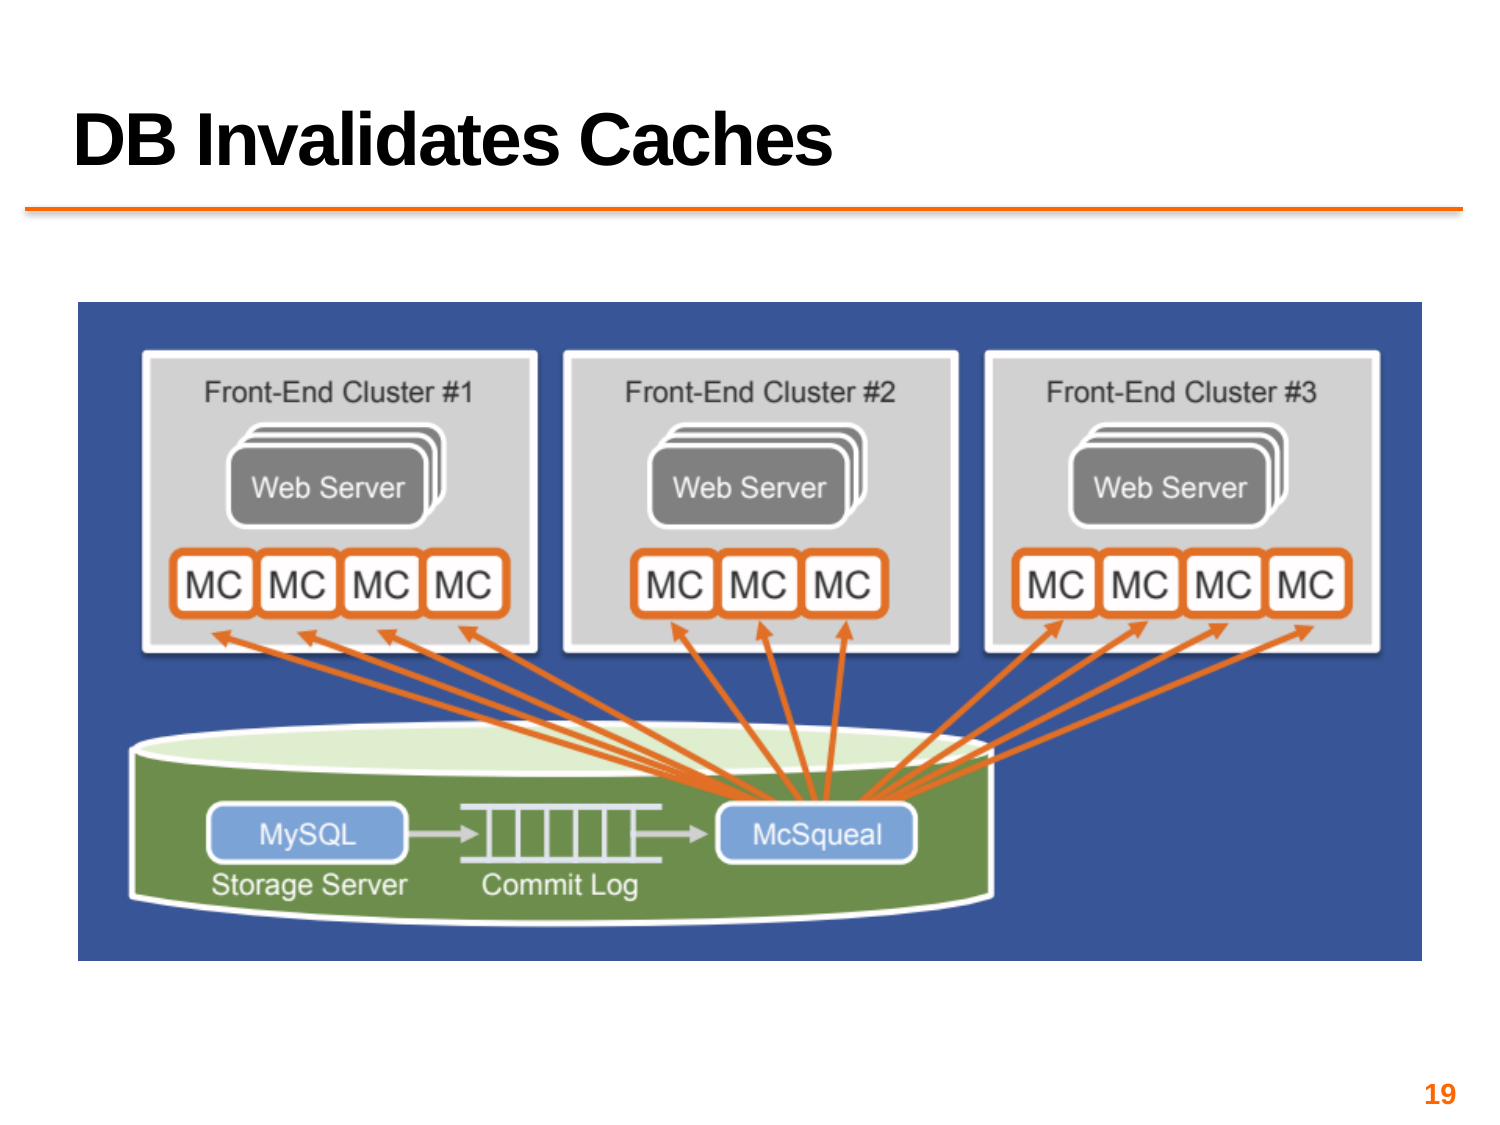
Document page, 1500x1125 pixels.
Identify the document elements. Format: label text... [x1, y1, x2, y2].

title DB Invalidates Caches [57, 12, 1463, 188]
picture [77, 301, 1423, 961]
slide_number 19 [1112, 1074, 1463, 1110]
